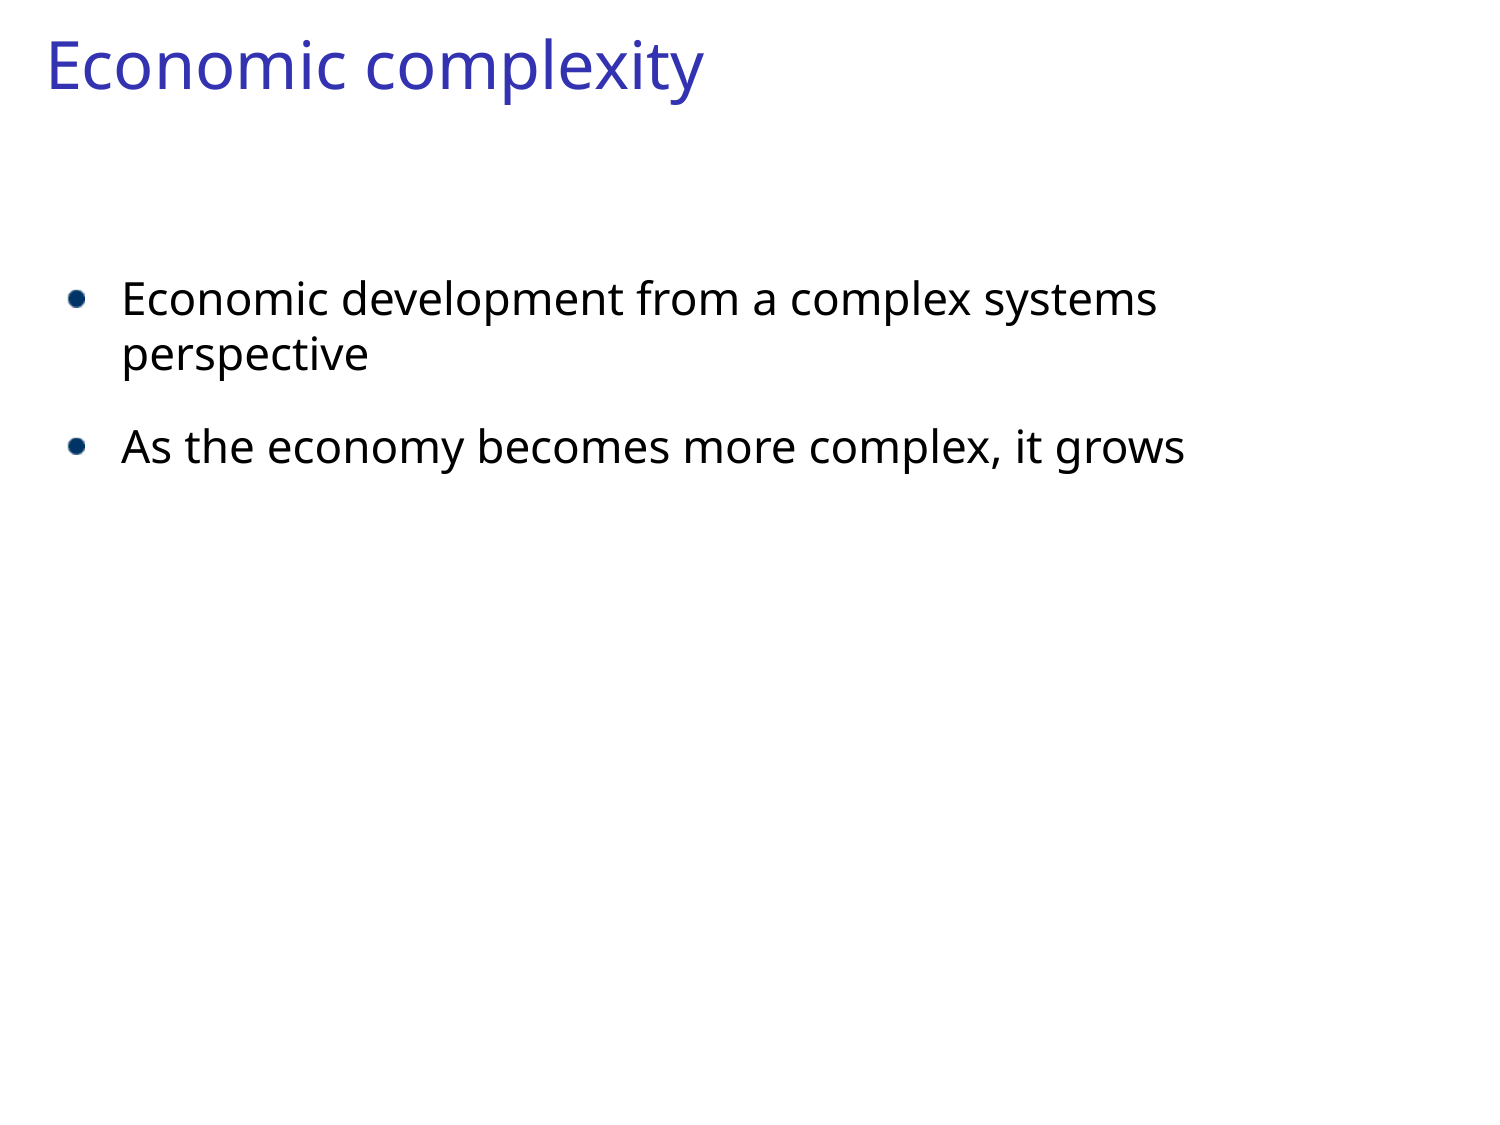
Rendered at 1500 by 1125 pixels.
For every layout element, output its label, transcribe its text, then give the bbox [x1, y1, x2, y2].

picture [65, 435, 85, 455]
list Economic development from a complex systems perspective As the economy becomes more complex, it grows [49, 262, 1426, 1088]
title Economic complexity [0, 0, 1463, 126]
picture [65, 287, 85, 308]
